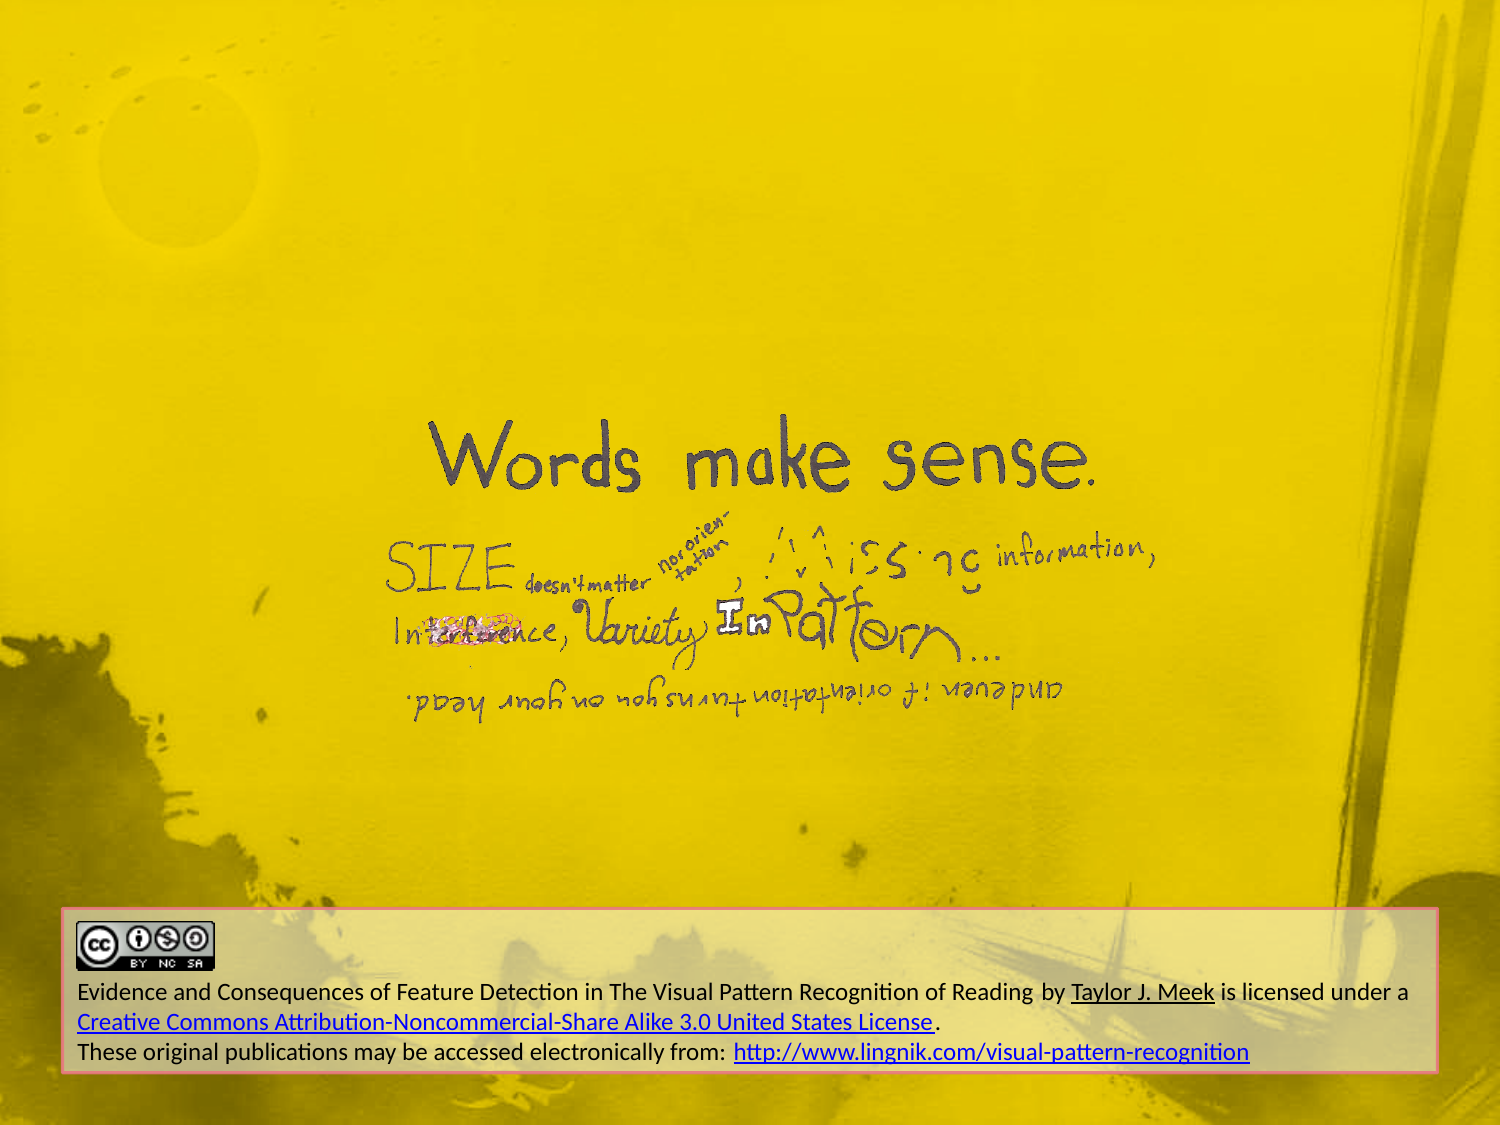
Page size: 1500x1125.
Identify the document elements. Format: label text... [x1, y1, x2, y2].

text_box Evidence and Consequences of Feature Detection in The Visual Pattern Recognition of Reading by Taylor J. Meek is licensed under a Creative Commons Attribution-Noncommercial-Share Alike 3.0 United States License. These original publications may be accessed electronically from: http://www.lingnik.com/visual-pattern-recognition [61, 907, 1439, 1074]
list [349, 387, 1177, 735]
picture [76, 921, 215, 971]
